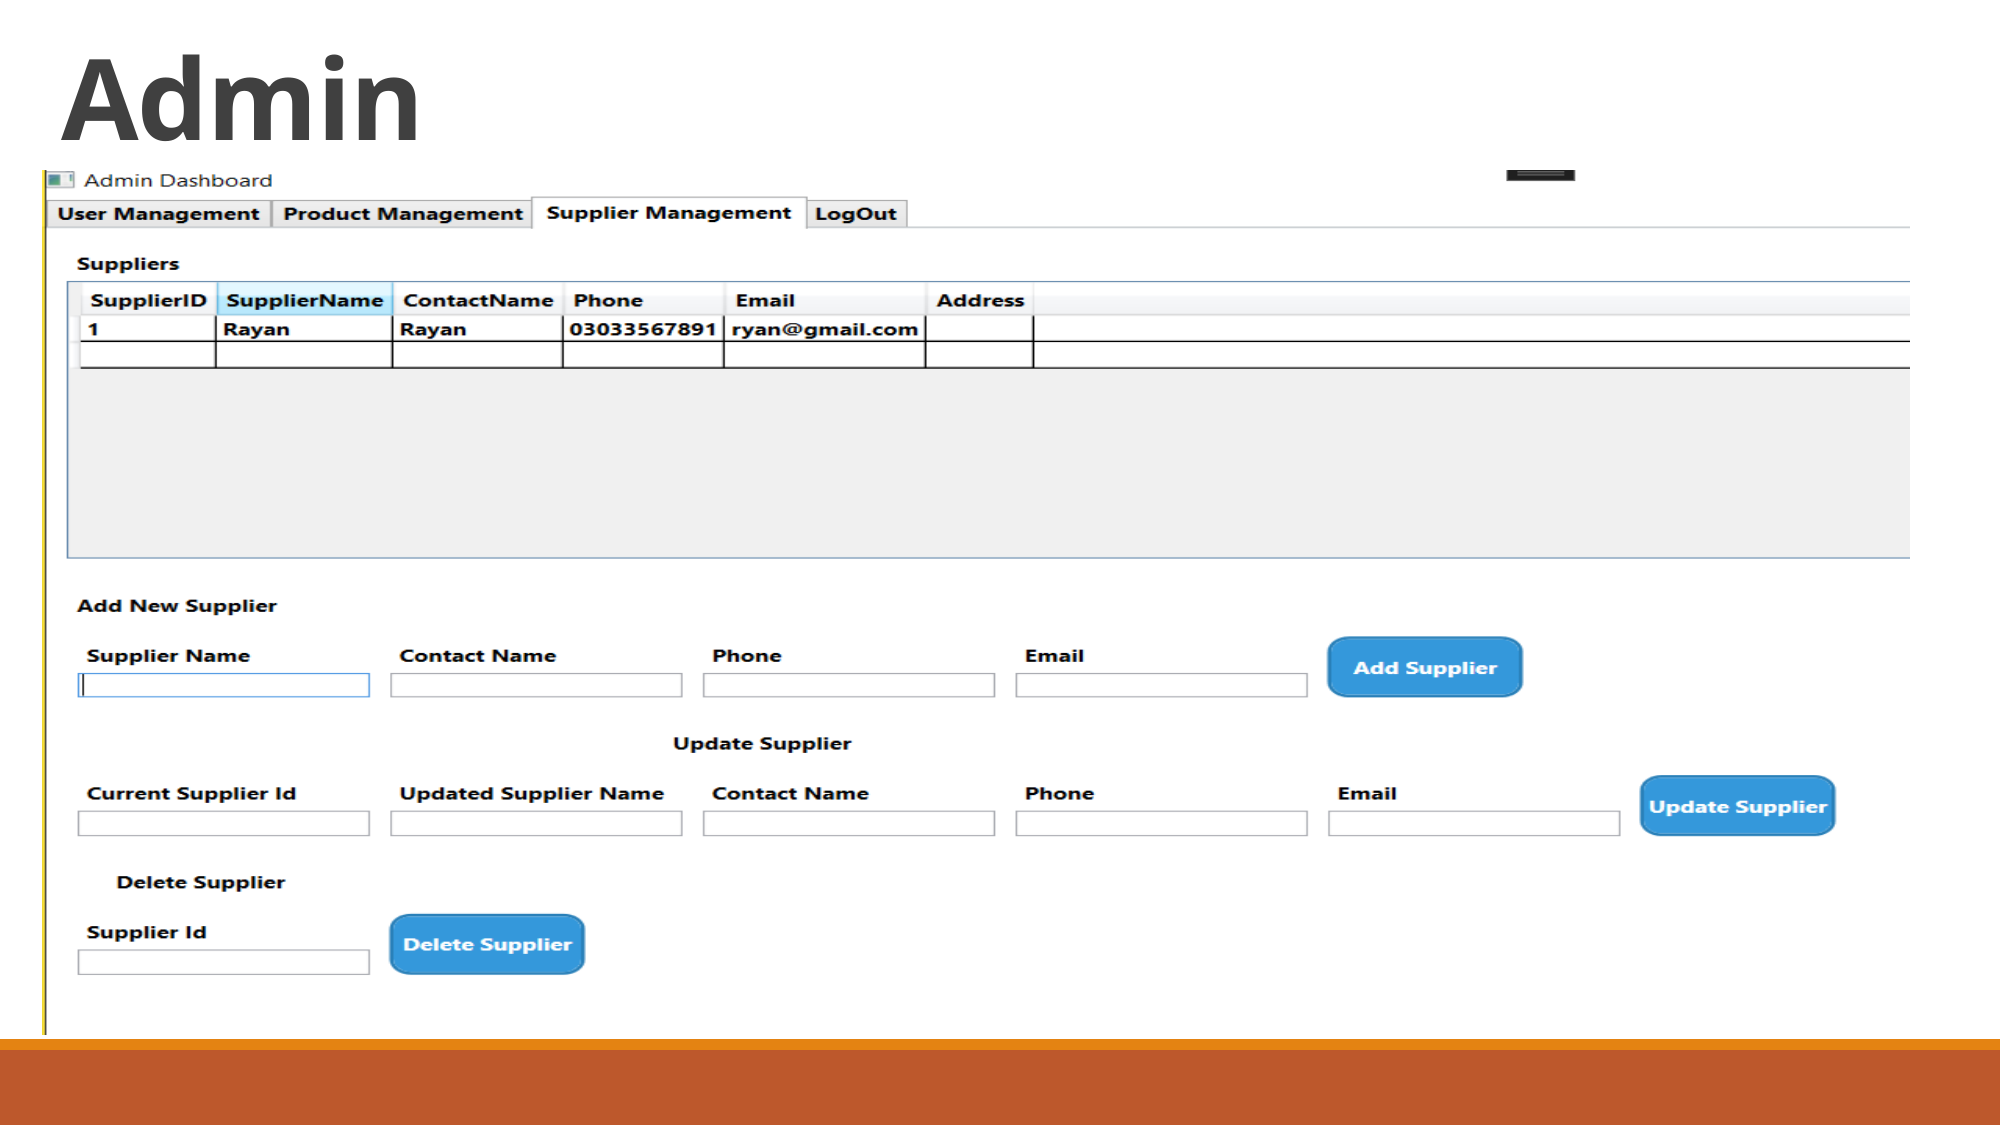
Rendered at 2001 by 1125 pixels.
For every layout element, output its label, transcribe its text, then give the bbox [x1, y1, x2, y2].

title Admin [16, 0, 1560, 171]
picture [41, 169, 1911, 1036]
